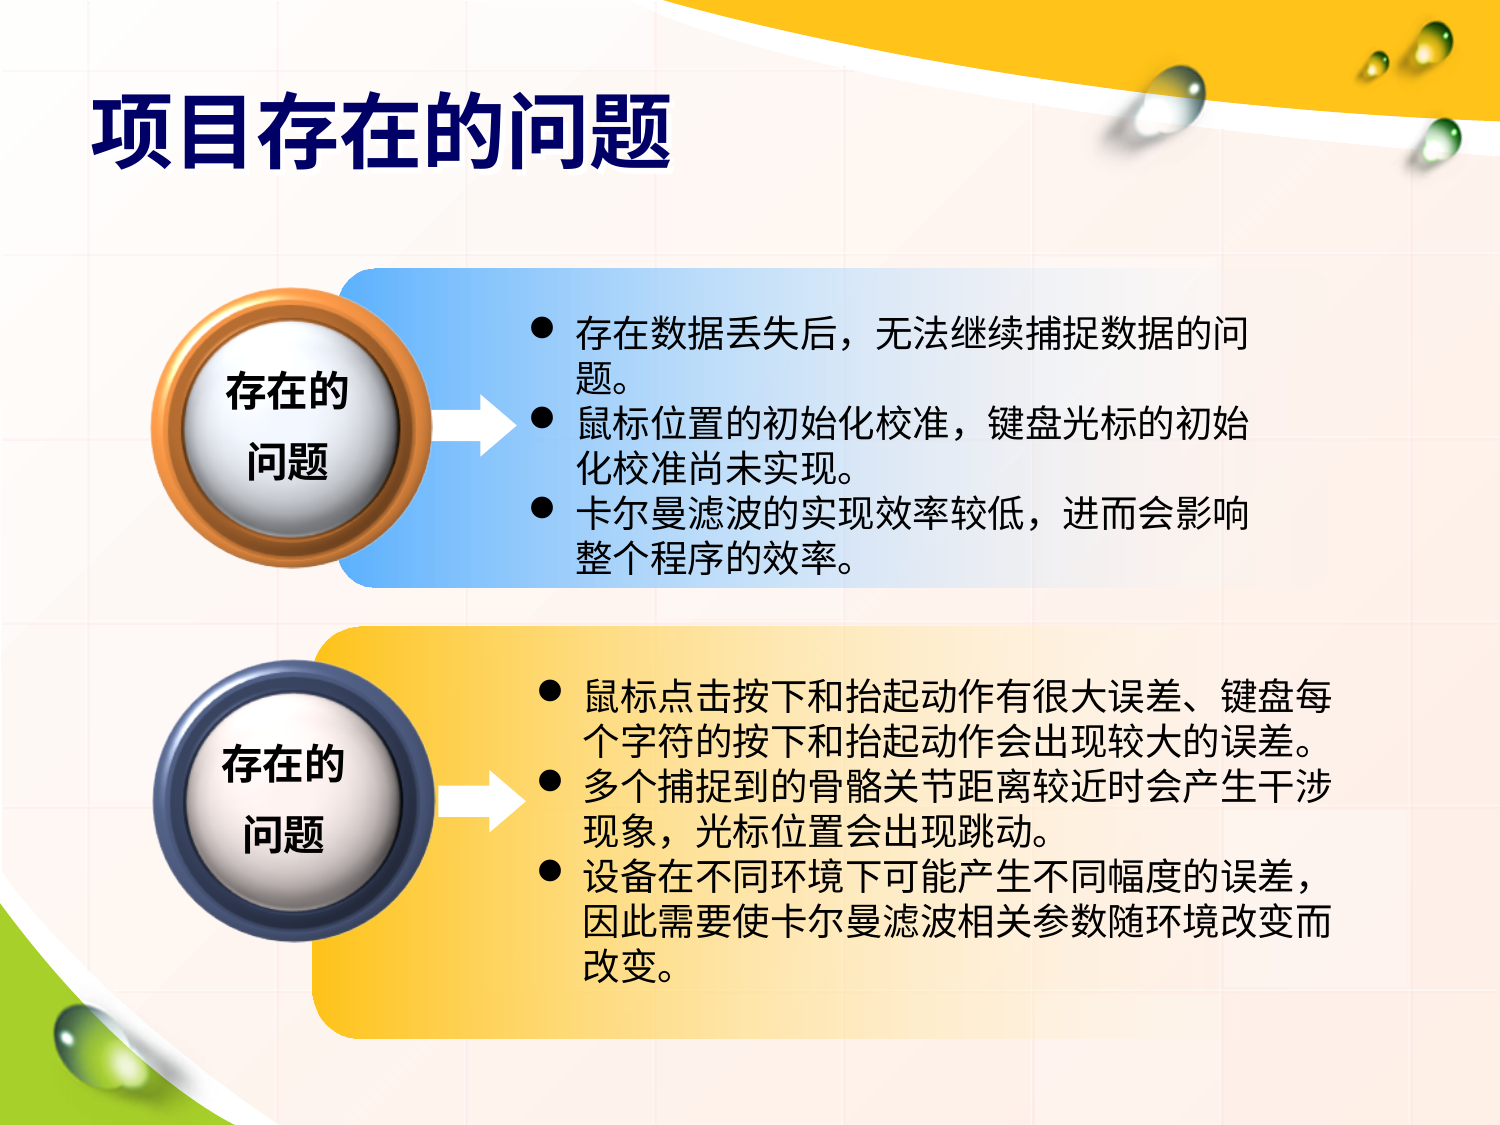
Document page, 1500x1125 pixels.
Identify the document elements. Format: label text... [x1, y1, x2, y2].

text_box 鼠标点击按下和抬起动作有很大误差、键盘每个字符的按下和抬起动作会出现较大的误差。 多个捕捉到的骨骼关节距离较近时会产生干涉现象，光标位置会出现跳动。 设备在不同环境下可能产生不同幅度的误差，因此需要使卡尔曼滤波相关参数随环境改变而改变。 [446, 665, 1352, 996]
text_box [315, 626, 1351, 785]
text_box [441, 785, 446, 817]
picture [1055, 0, 1500, 306]
picture [150, 287, 433, 569]
title 项目存在的问题 [75, 53, 1425, 206]
picture [0, 659, 436, 1125]
text_box 存在数据丢失后，无法继续捕捉数据的问题。 鼠标位置的初始化校准，键盘光标的初始化校准尚未实现。 卡尔曼滤波的实现效率较低，进而会影响整个程序的效率。 [438, 303, 1275, 588]
text_box [343, 268, 1340, 588]
text_box [312, 817, 1352, 1039]
